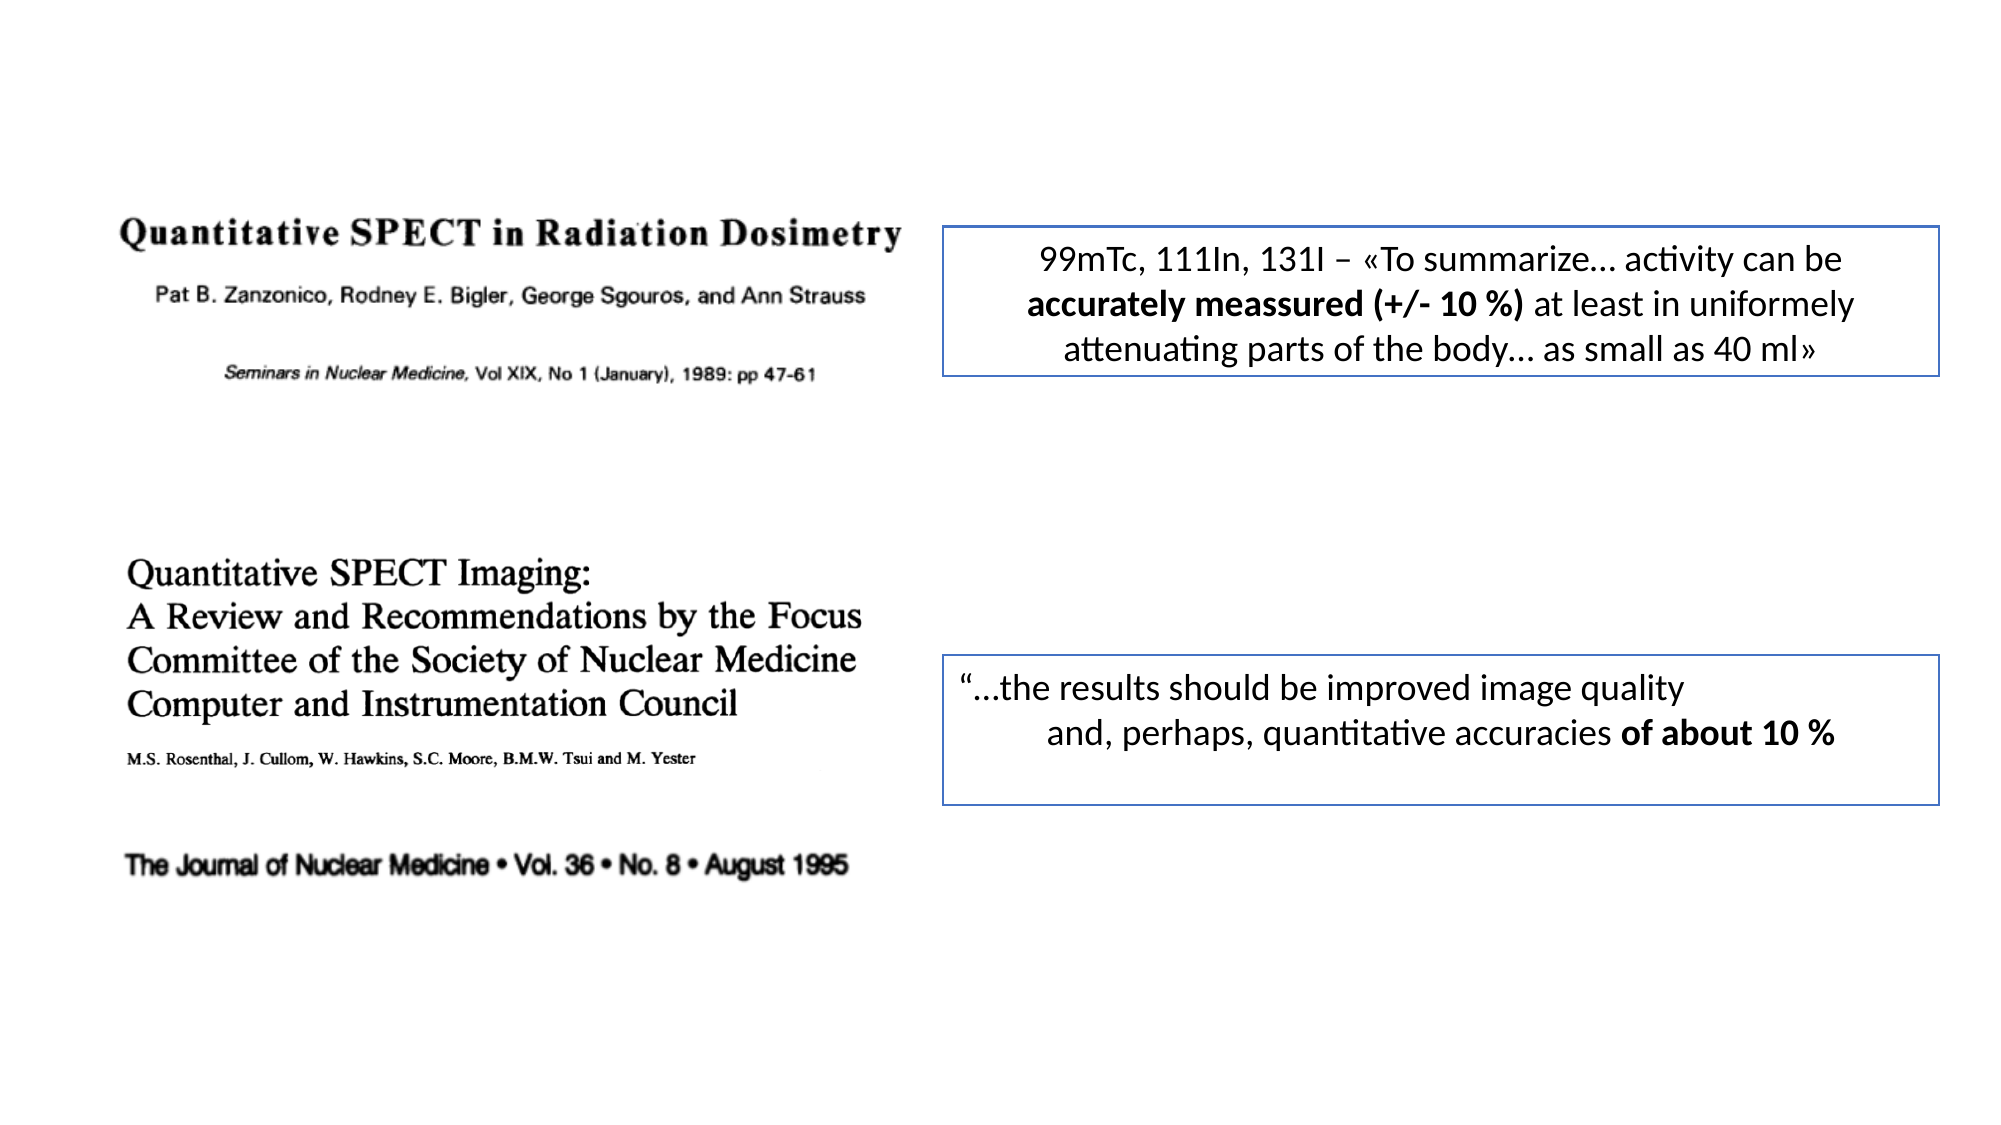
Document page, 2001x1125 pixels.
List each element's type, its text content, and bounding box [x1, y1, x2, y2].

picture [102, 551, 908, 778]
picture [102, 184, 944, 428]
picture [102, 808, 886, 919]
text_box “…the results should be improved image quality and, perhaps, quantitative accuracies of about 10 % [942, 654, 1940, 806]
text_box 99mTc, 111In, 131I – «To summarize… activity can be accurately meassured (+/- 10 %) at least in uniformely attenuating parts of the body… as small as 40 ml» [942, 225, 1940, 377]
